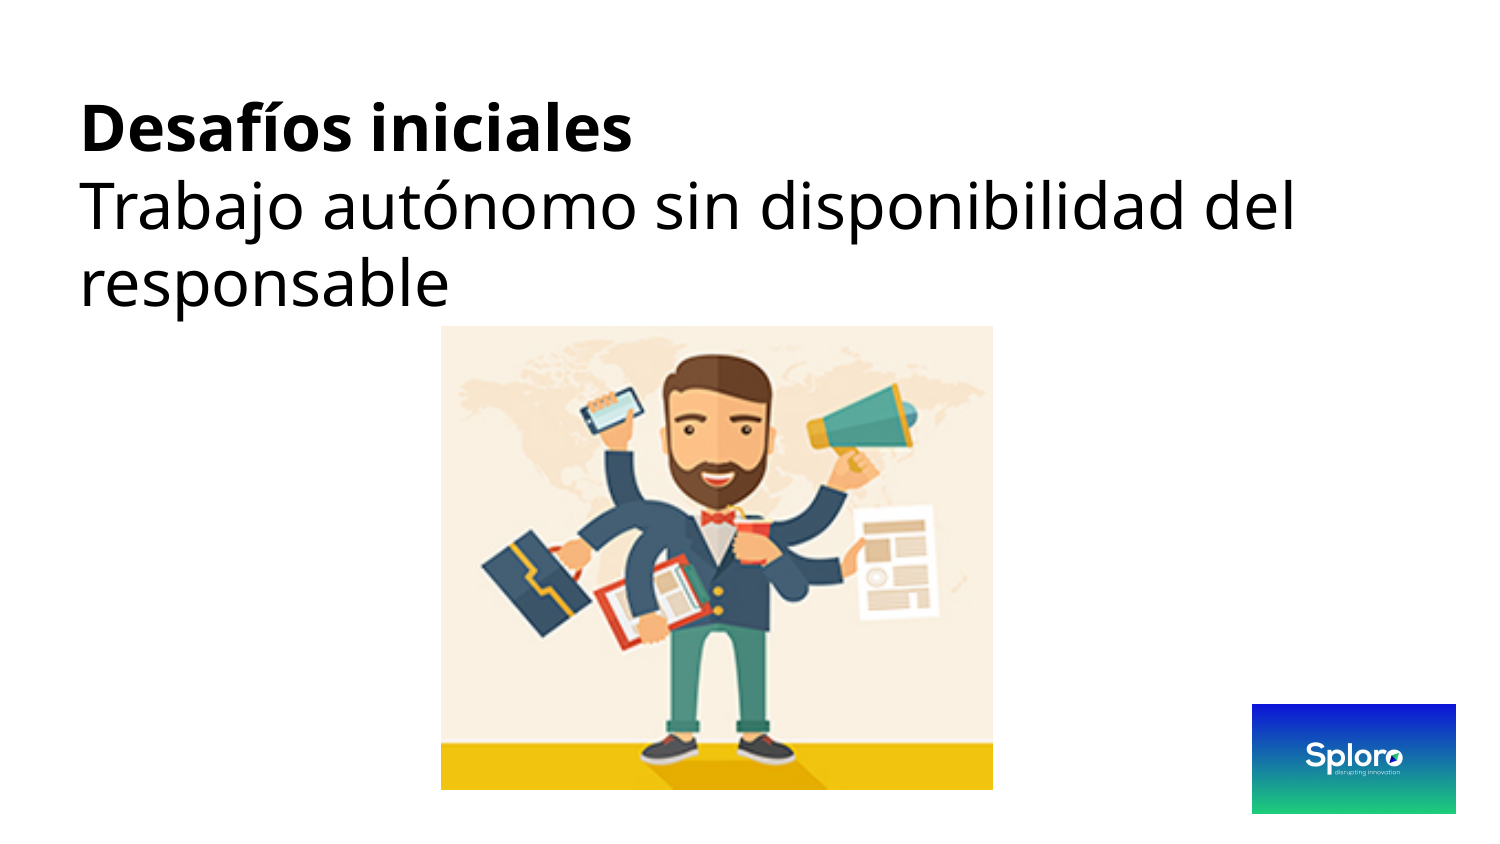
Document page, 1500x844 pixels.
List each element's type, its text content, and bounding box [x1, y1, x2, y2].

picture [1252, 704, 1456, 814]
title Desafíos iniciales Trabajo autónomo sin disponibilidad del responsable [64, 72, 1399, 381]
picture [440, 326, 993, 790]
